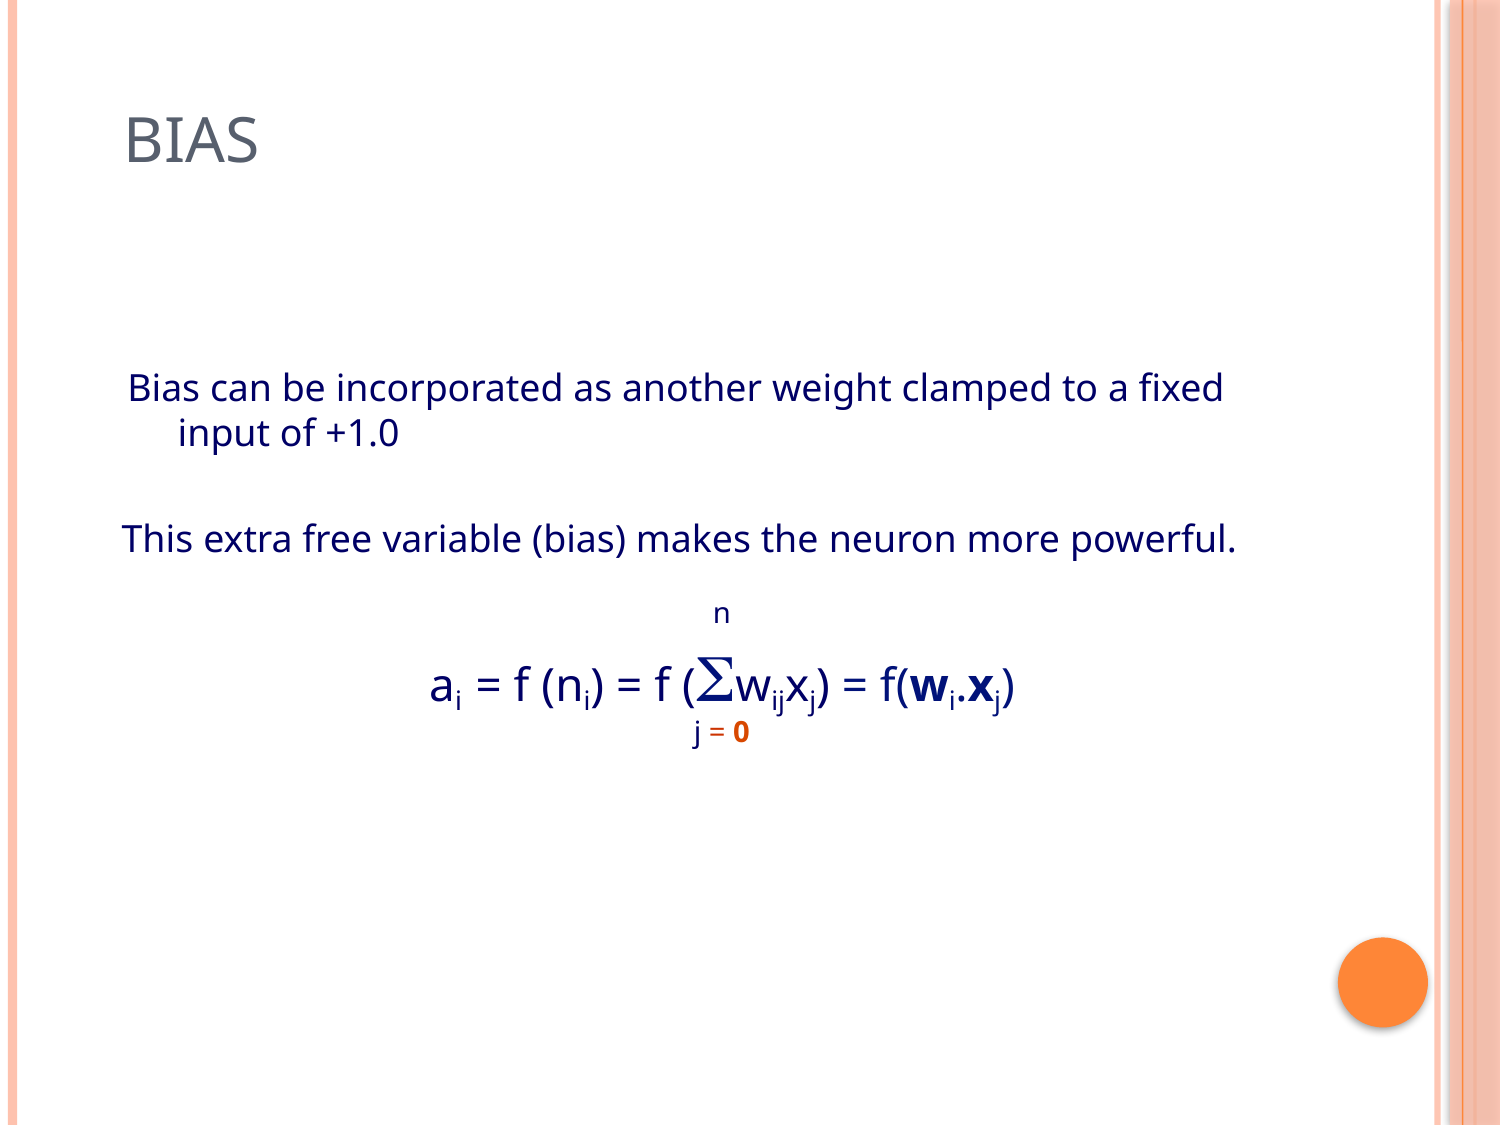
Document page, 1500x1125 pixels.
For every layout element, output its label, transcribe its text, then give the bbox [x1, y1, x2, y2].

title Bias [121, 0, 806, 175]
text_box Bias can be incorporated as another weight clamped to a fixed input of +1.0 This extra free variable (bias) makes the neuron more powerful. n ai = f (ni) = f (wijxj) = f(wi.xj) j = 0 [121, 362, 1362, 749]
